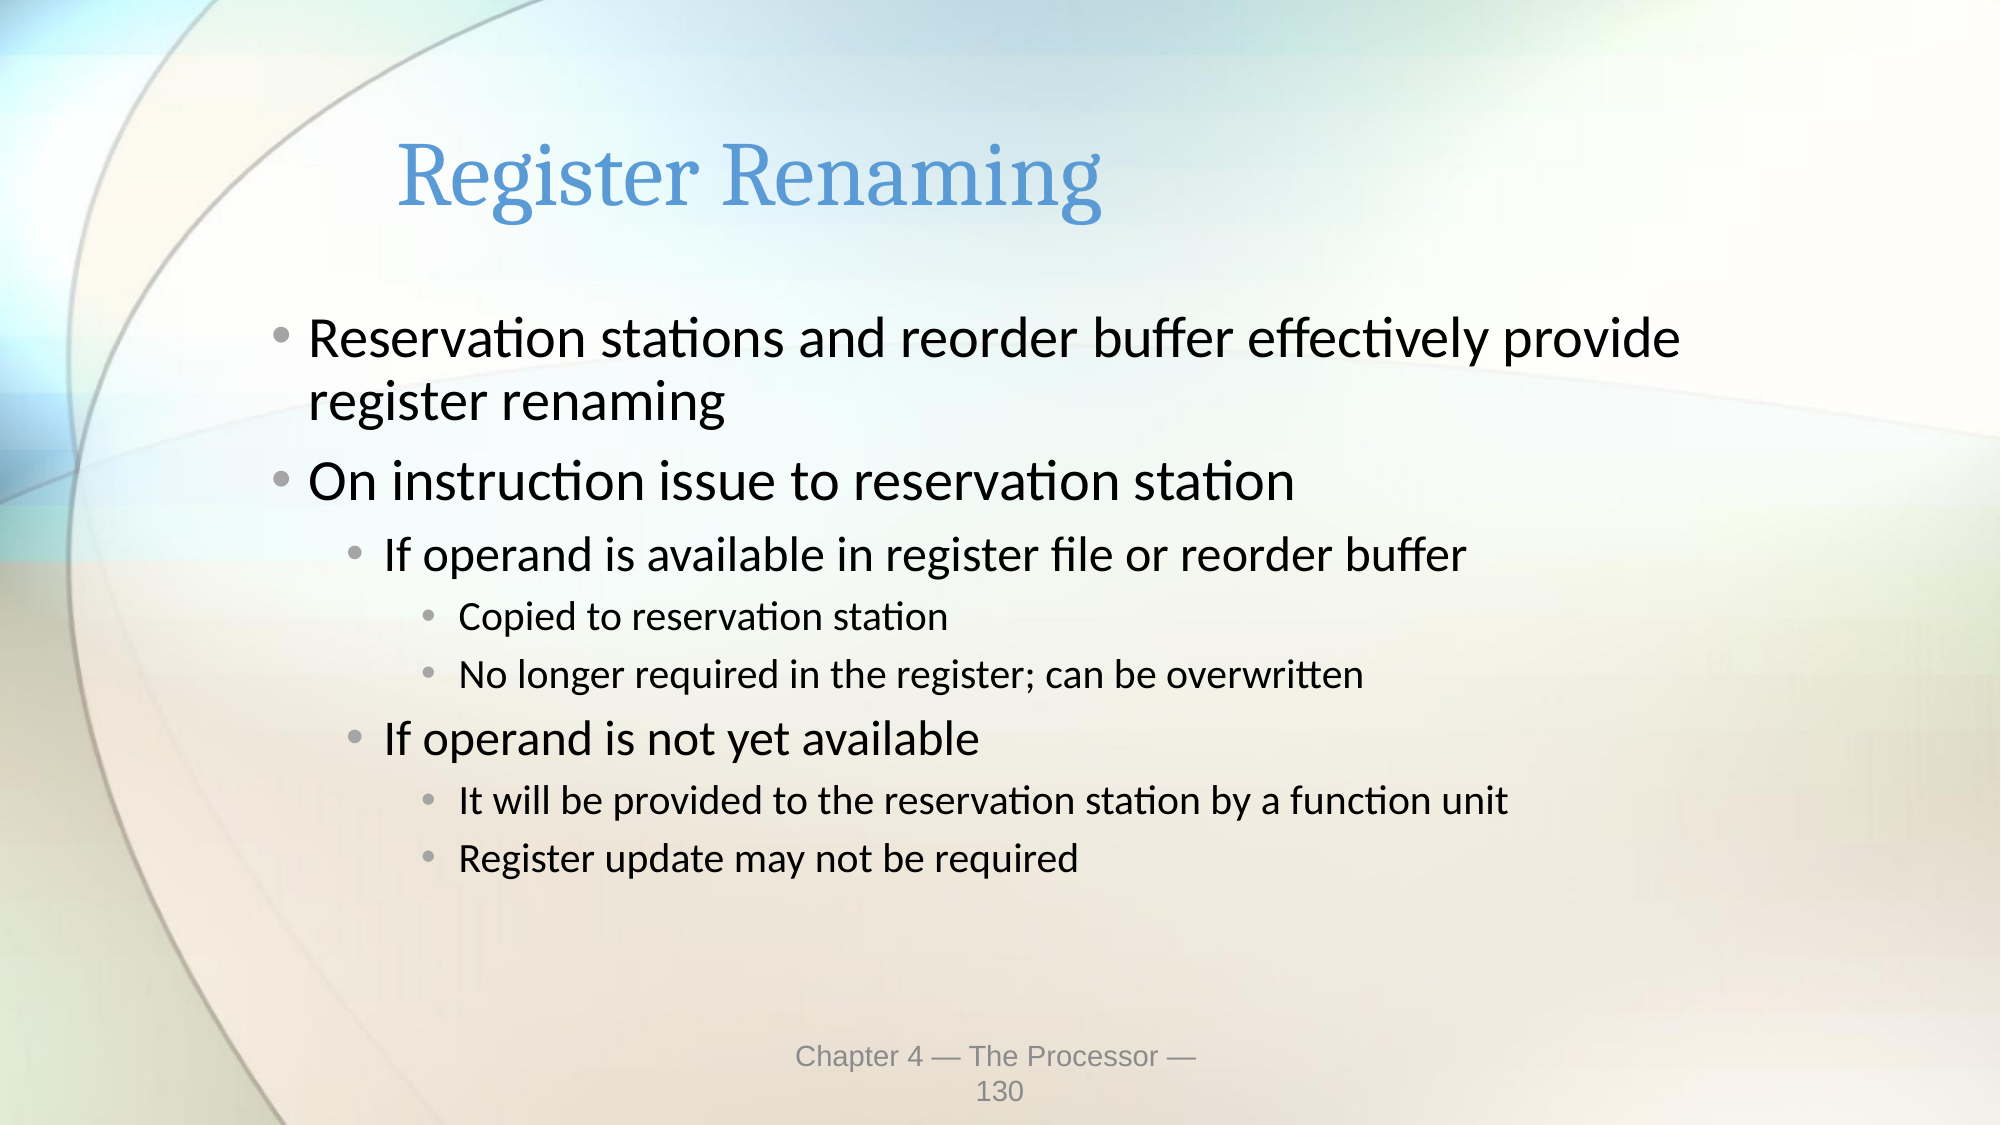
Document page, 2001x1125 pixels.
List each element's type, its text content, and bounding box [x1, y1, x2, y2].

picture [0, 0, 2001, 1125]
list Reservation stations and reorder buffer effectively provide register renaming On instruction issue to reservation station If operand is available in register file or reorder buffer Copied to reservation station No longer required in the register; can be overwritten If operand is not yet available It will be provided to the reservation station by a function unit Register update may not be required [256, 299, 1863, 1014]
title Register Renaming [381, 59, 1863, 278]
footer Chapter 4 — The Processor — 130 [762, 1042, 1238, 1103]
